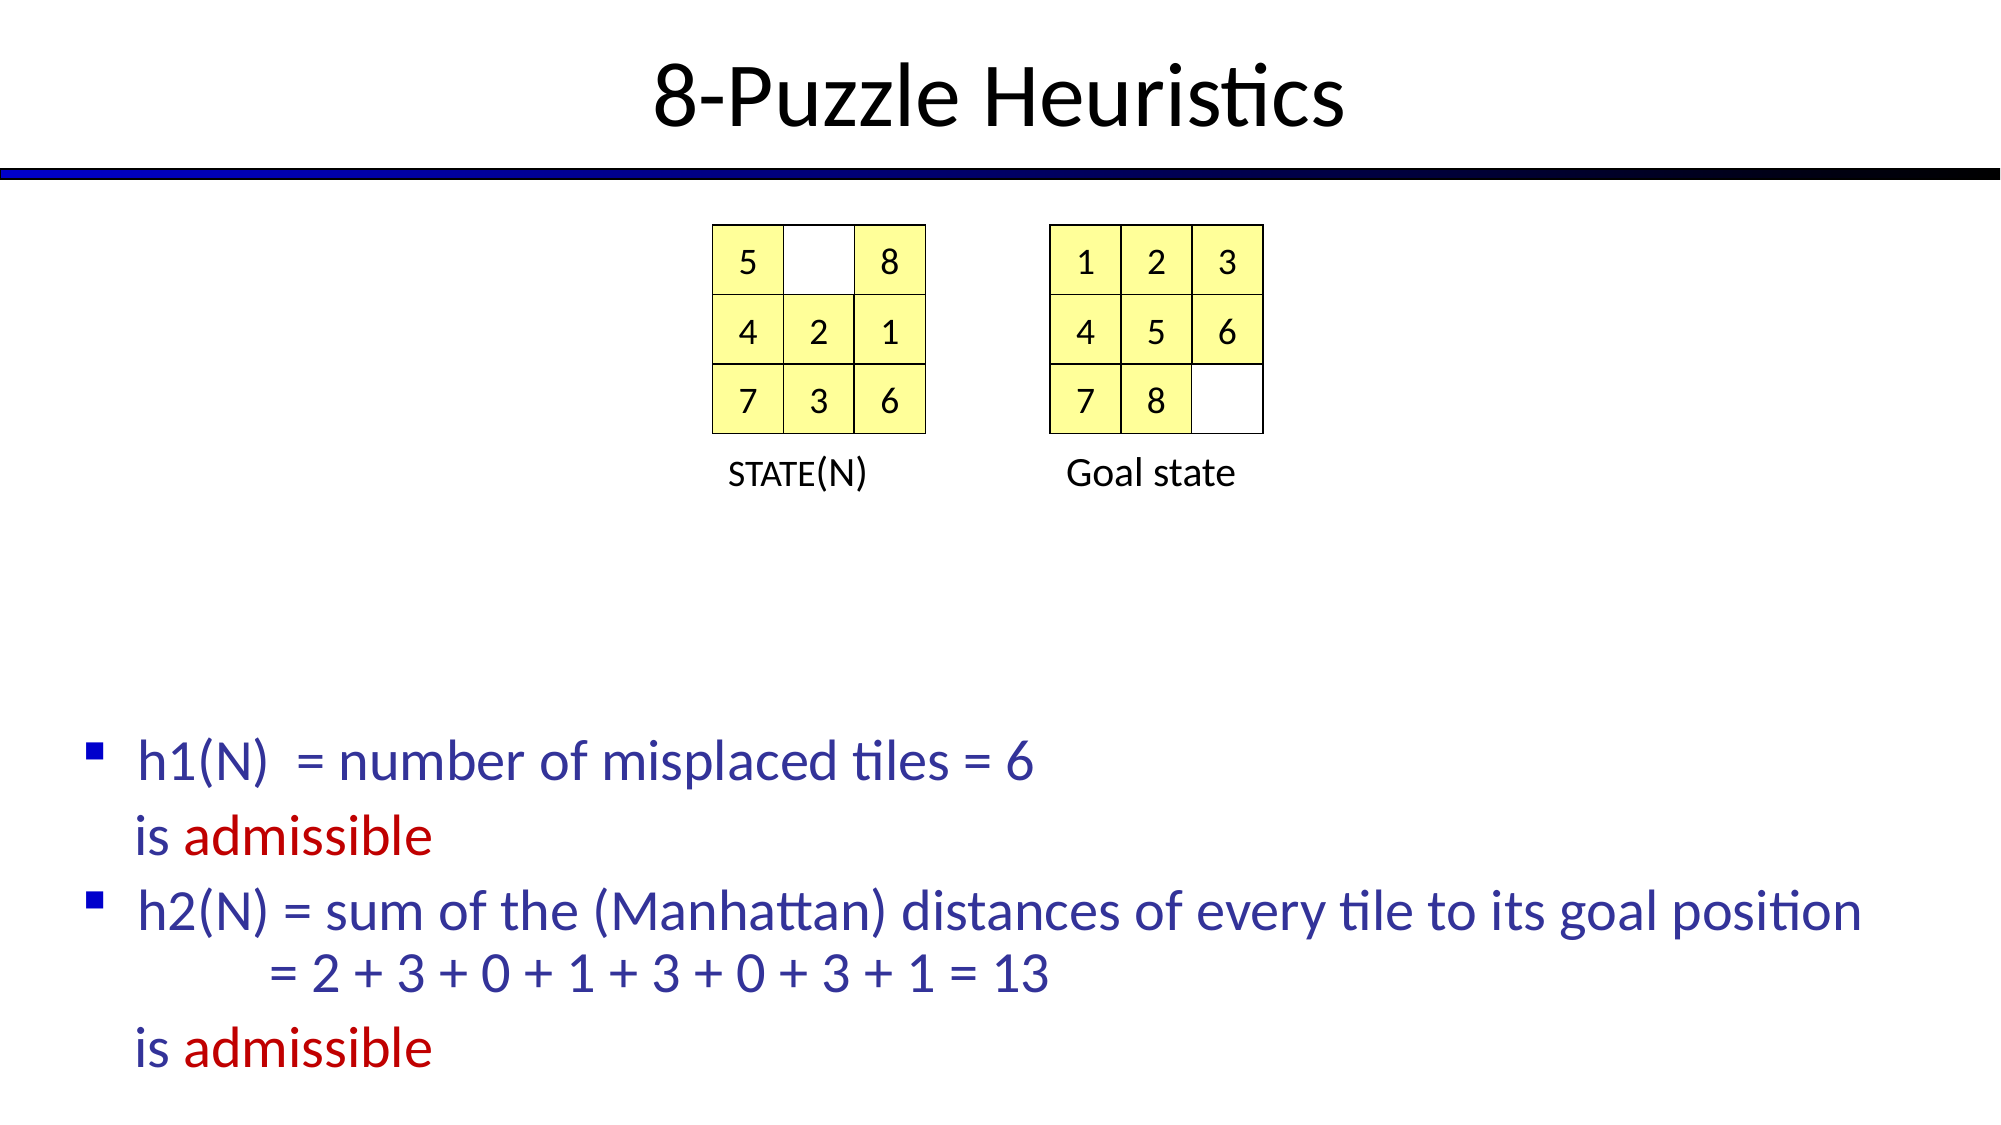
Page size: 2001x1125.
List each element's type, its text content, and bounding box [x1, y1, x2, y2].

text_box 8-Puzzle Heuristics [0, 0, 2000, 184]
text_box h1(N) = number of misplaced tiles = 6 is admissible h2(N) = sum of the (Manhattan) distances of every tile to its goal position = 2 + 3 + 0 + 1 + 3 + 0 + 3 + 1 = 13 is admissible [66, 224, 1934, 1084]
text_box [694, 224, 1274, 503]
